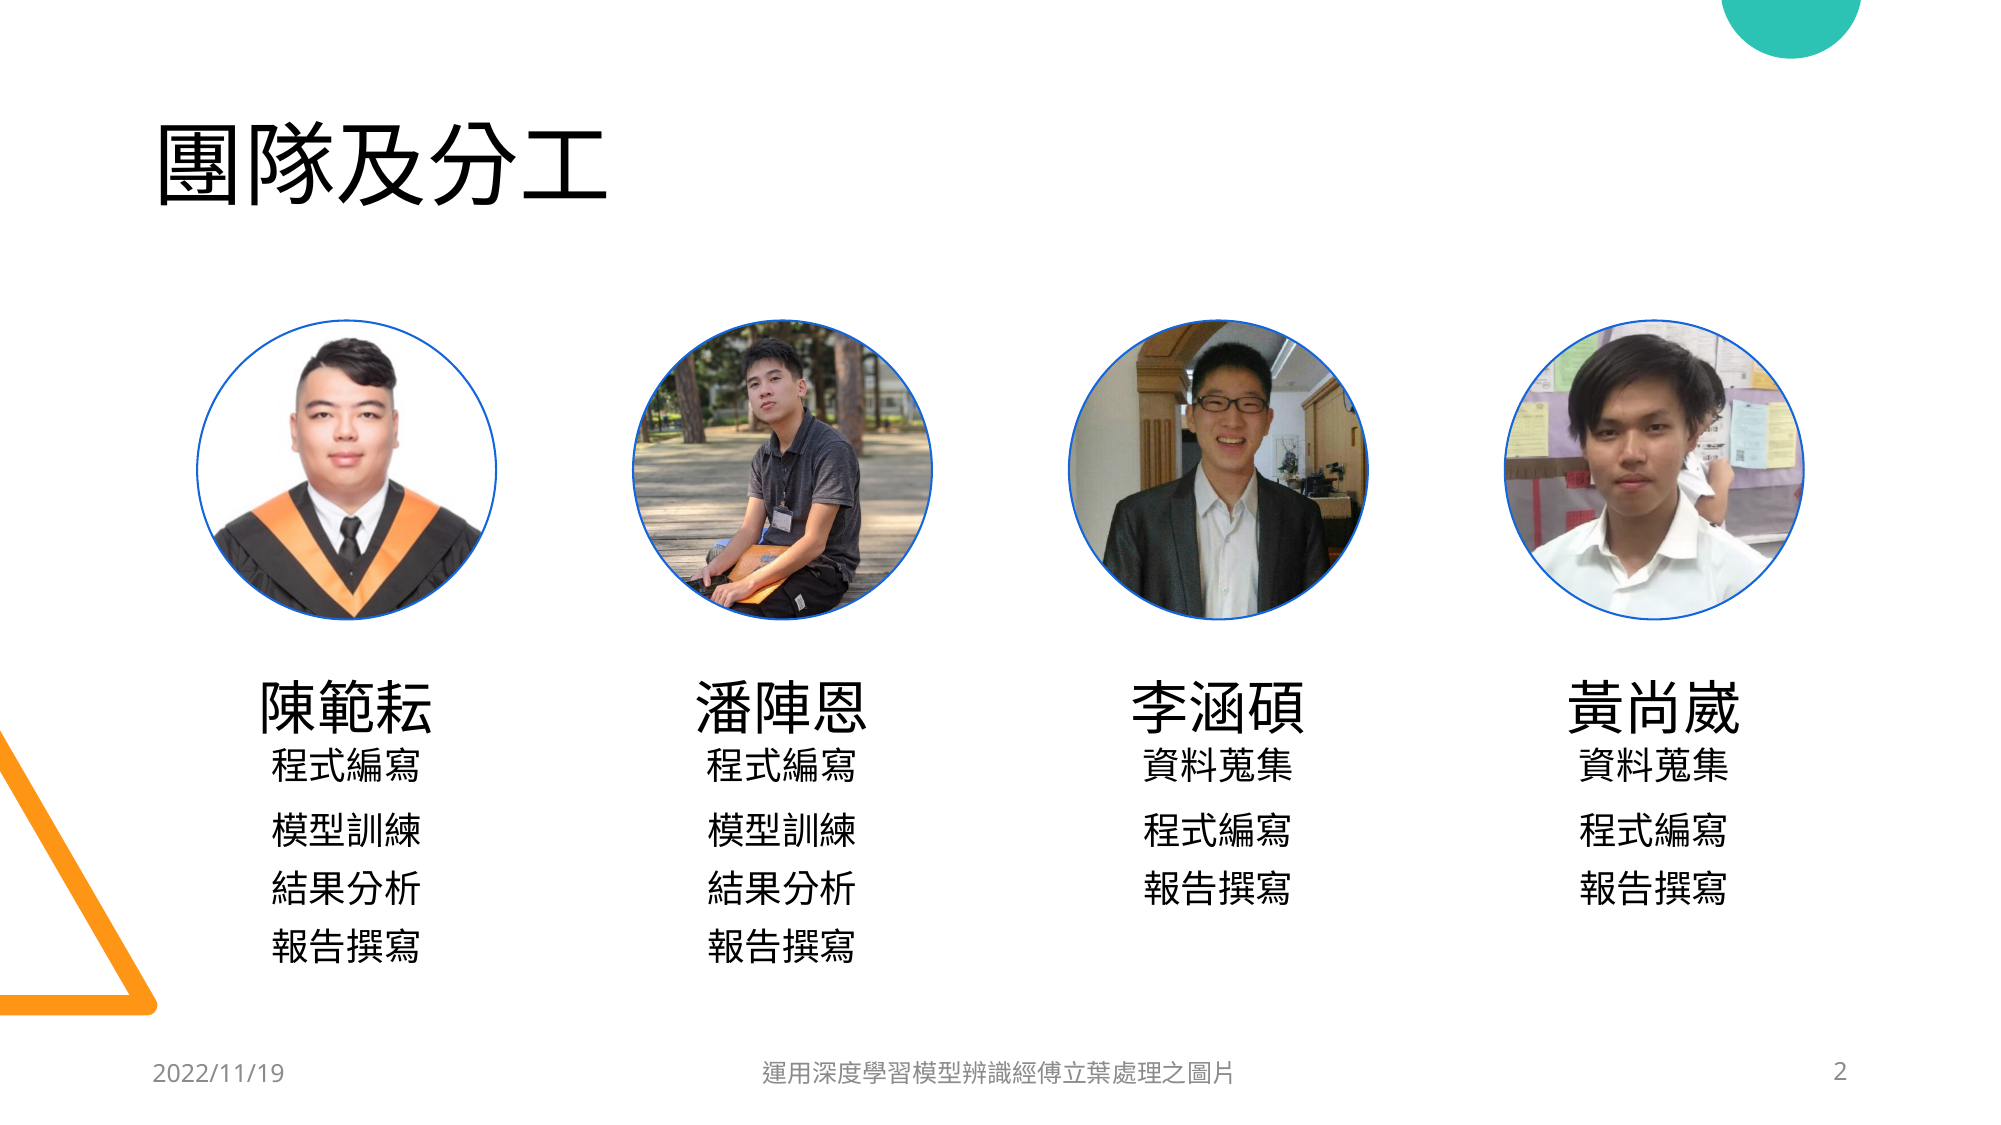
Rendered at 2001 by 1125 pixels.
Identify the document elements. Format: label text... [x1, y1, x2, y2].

text_box [1085, 607, 1457, 702]
text_box [161, 743, 533, 837]
text_box 陳範耘 程式編寫 模型訓練 結果分析 報告撰寫 [161, 671, 533, 743]
text_box [1067, 319, 1369, 607]
footer 運用深度學習模型辨識經傅立葉處理之圖片 [662, 1042, 1338, 1103]
text_box [196, 319, 498, 621]
text_box 潘陣恩 程式編寫 模型訓練 結果分析 報告撰寫 [596, 671, 968, 743]
text_box 李涵碩 資料蒐集 程式編寫 報告撰寫 [1032, 671, 1404, 748]
slide_number 2 [1412, 1042, 1863, 1103]
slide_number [137, 1042, 588, 1103]
text_box [596, 743, 968, 837]
text_box [631, 319, 933, 621]
text_box [1503, 319, 1805, 621]
text_box 黃尚崴 資料蒐集 程式編寫 報告撰寫 [1468, 671, 1840, 748]
text_box [1475, 736, 1847, 831]
title 團隊及分工 [137, 59, 1863, 278]
